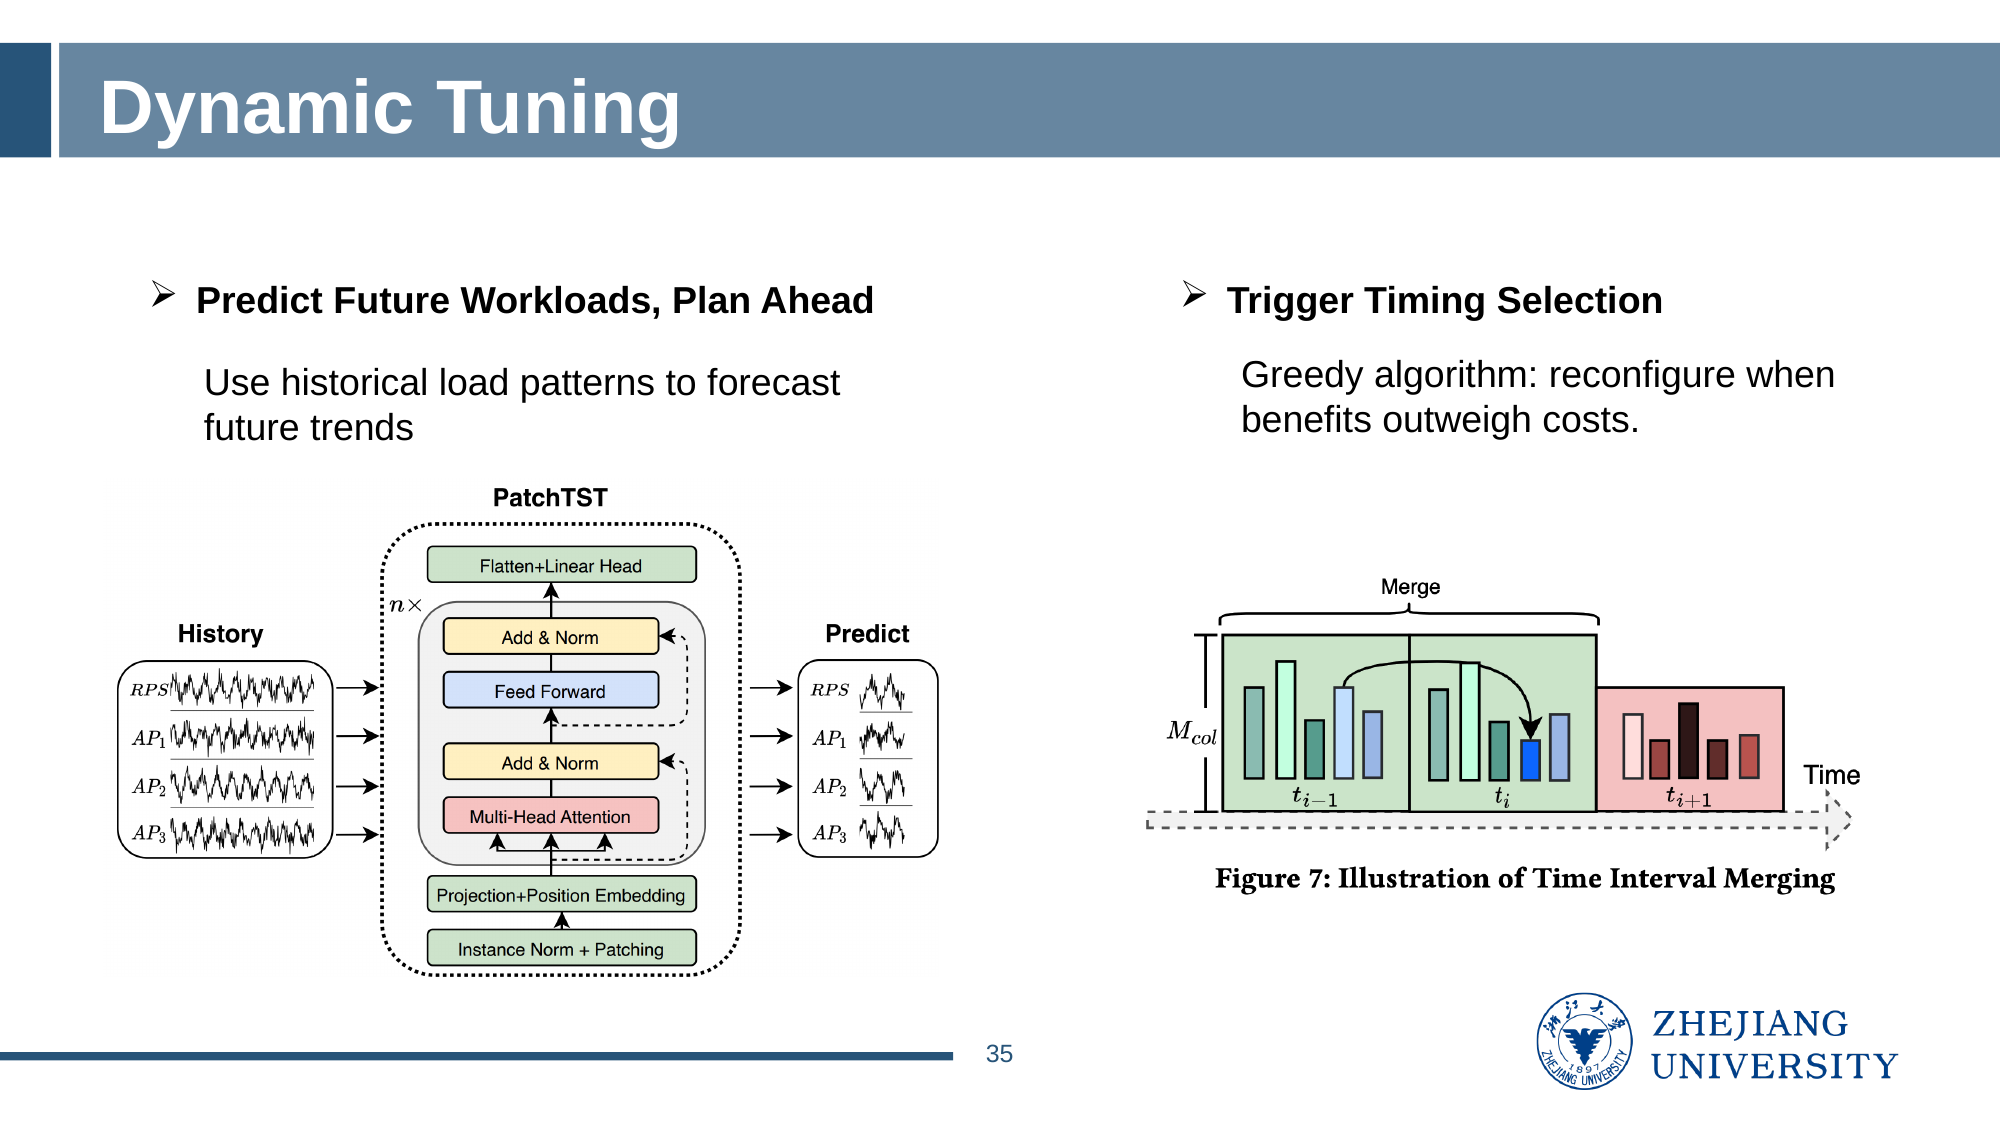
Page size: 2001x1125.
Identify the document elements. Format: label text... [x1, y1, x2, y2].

picture [103, 478, 939, 977]
picture [1524, 981, 1913, 1103]
text_box Predict Future Workloads, Plan Ahead [134, 268, 1135, 328]
picture [1115, 567, 1889, 918]
text_box Trigger Timing Selection [1165, 268, 1827, 328]
title Dynamic Tuning [84, 59, 1637, 158]
text_box Greedy algorithm: reconfigure when benefits outweigh costs. [1226, 342, 1948, 448]
text_box Use historical load patterns to forecast future trends [189, 350, 911, 456]
